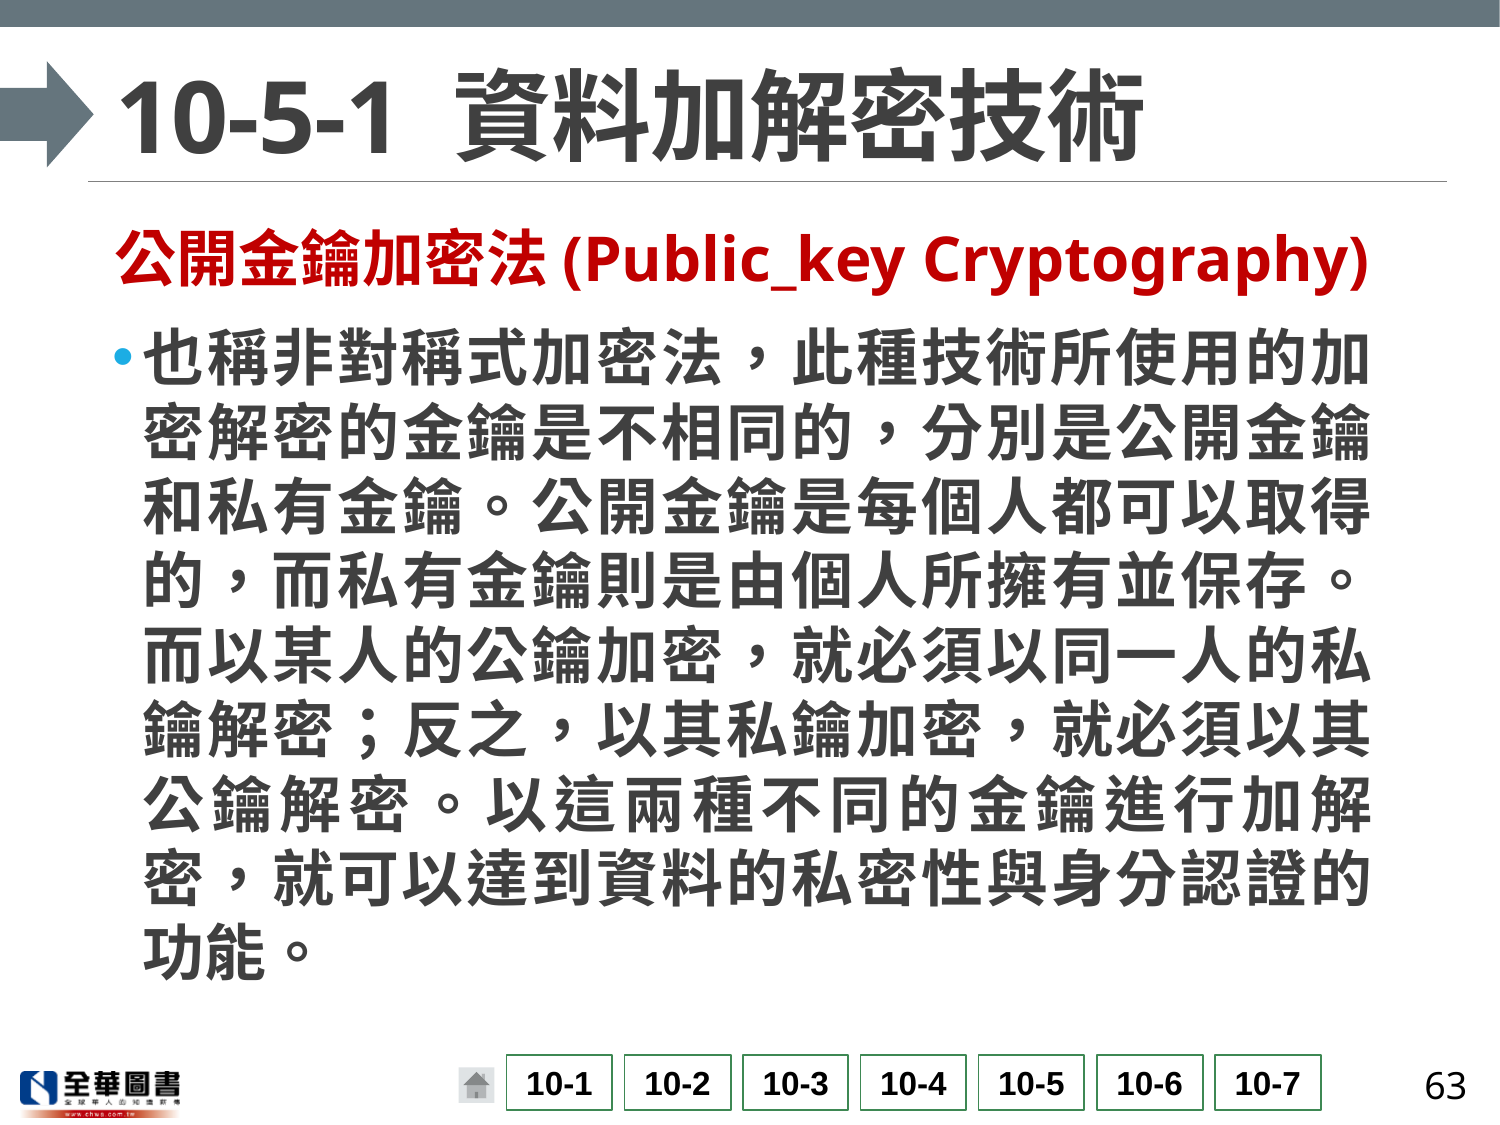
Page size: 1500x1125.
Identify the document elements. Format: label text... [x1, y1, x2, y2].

slide_number 63 [1320, 1057, 1483, 1118]
picture [20, 1071, 180, 1118]
list 公開金鑰加密法(Public_key Cryptography) 也稱非對稱式加密法，此種技術所使用的加密解密的金鑰是不相同的，分別是公開金鑰和私有金鑰。公開金鑰是每個人都可以取得的，而私有金鑰則是由個人所擁有並保存。而以某人的公鑰加密，就必須以同一人的私鑰解密；反之，以其私鑰加密，就必須以其公鑰解密。以這兩種不同的金鑰進行加解密，就可以達到資料的私密性與身分認證的功能。 [112, 212, 1373, 1024]
title 10-5-1 資料加解密技術 [100, 47, 1447, 182]
